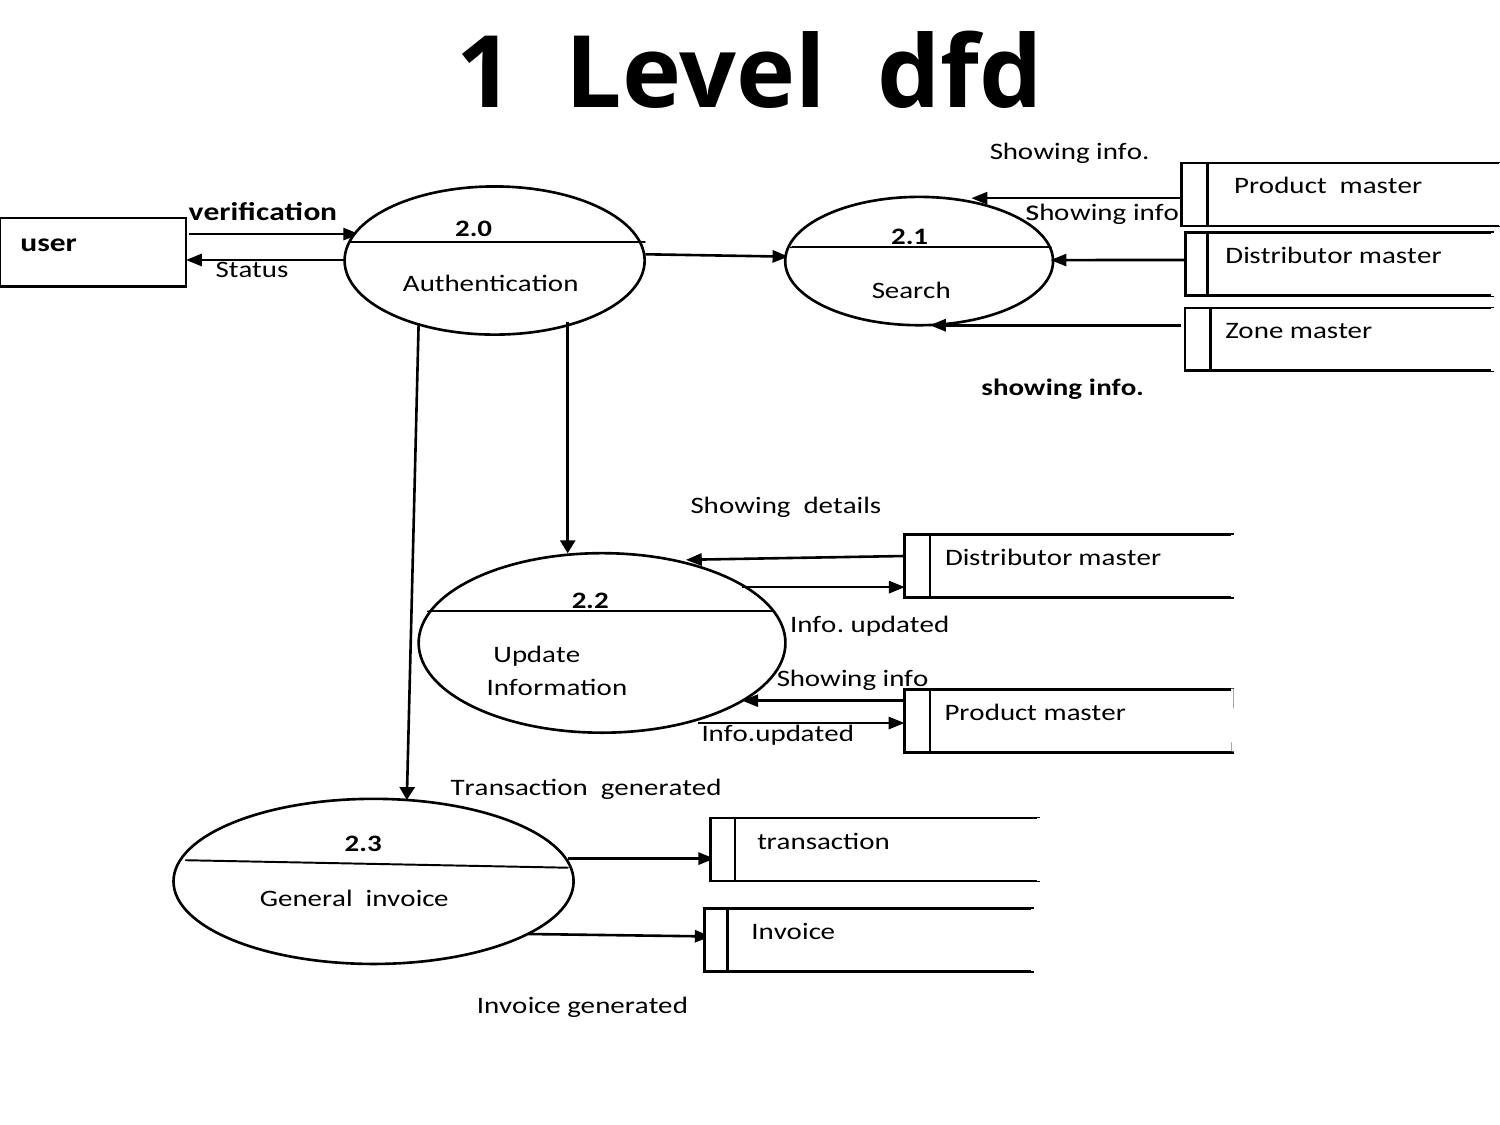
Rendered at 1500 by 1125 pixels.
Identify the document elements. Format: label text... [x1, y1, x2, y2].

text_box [0, 137, 1500, 1101]
text_box [0, 0, 1500, 75]
text_box 1 Level dfd [0, 75, 1500, 135]
